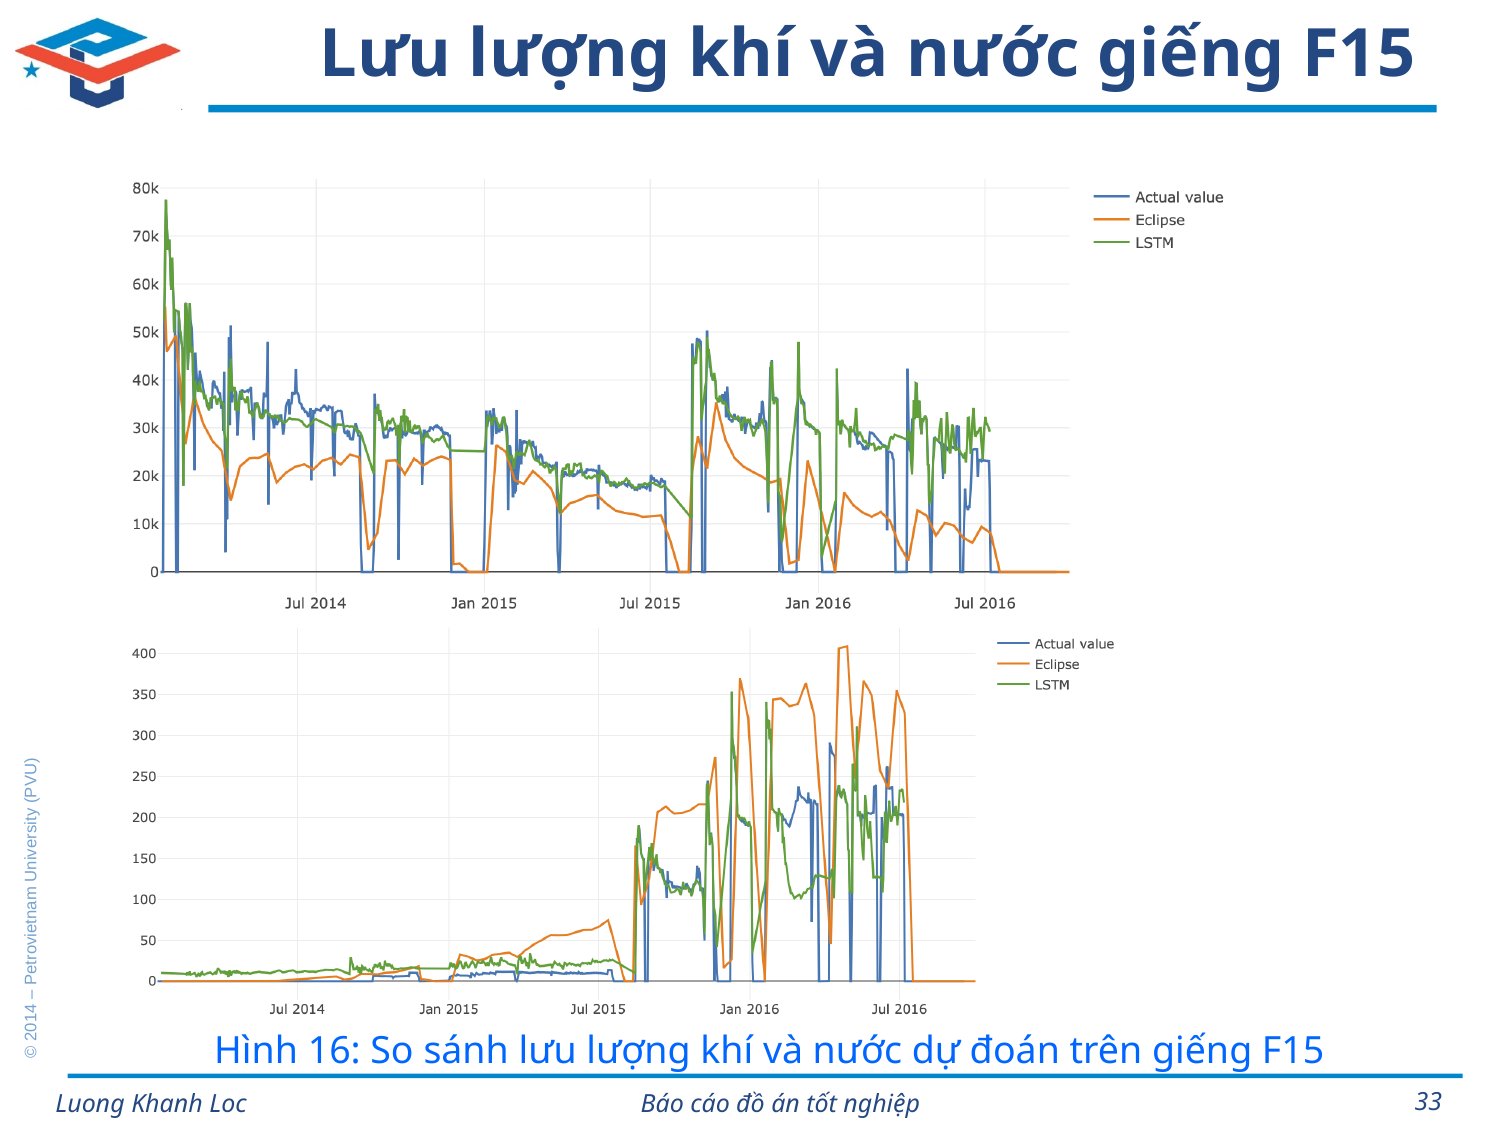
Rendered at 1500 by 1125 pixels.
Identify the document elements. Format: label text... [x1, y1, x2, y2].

picture [111, 624, 1137, 1035]
title Lưu lượng khí và nước giếng F15 [212, 0, 1432, 107]
text_box Hình 16: So sánh lưu lượng khí và nước dự đoán trên giếng F15 [199, 1019, 1341, 1079]
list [111, 162, 1250, 638]
slide_number 33 [1337, 1079, 1457, 1125]
picture [15, 15, 183, 110]
